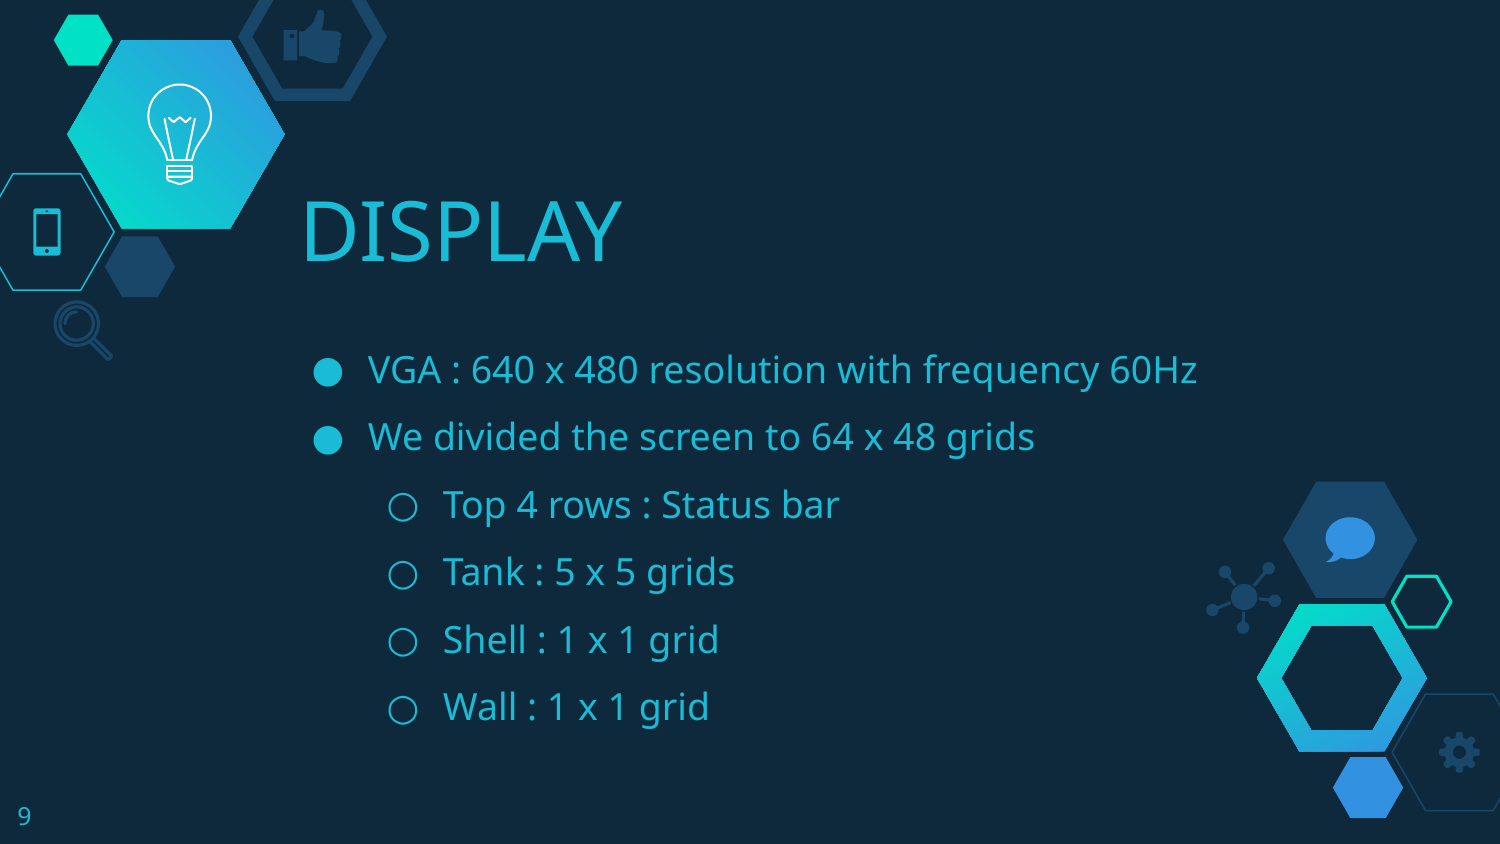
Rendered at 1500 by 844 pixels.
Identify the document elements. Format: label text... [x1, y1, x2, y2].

text_box VGA : 640 x 480 resolution with frequency 60Hz We divided the screen to 64 x 48 grids Top 4 rows : Status bar Tank : 5 x 5 grids Shell : 1 x 1 grid Wall : 1 x 1 grid [277, 308, 1260, 769]
title DISPLAY [284, 187, 1096, 294]
slide_number 9 [2, 785, 93, 844]
